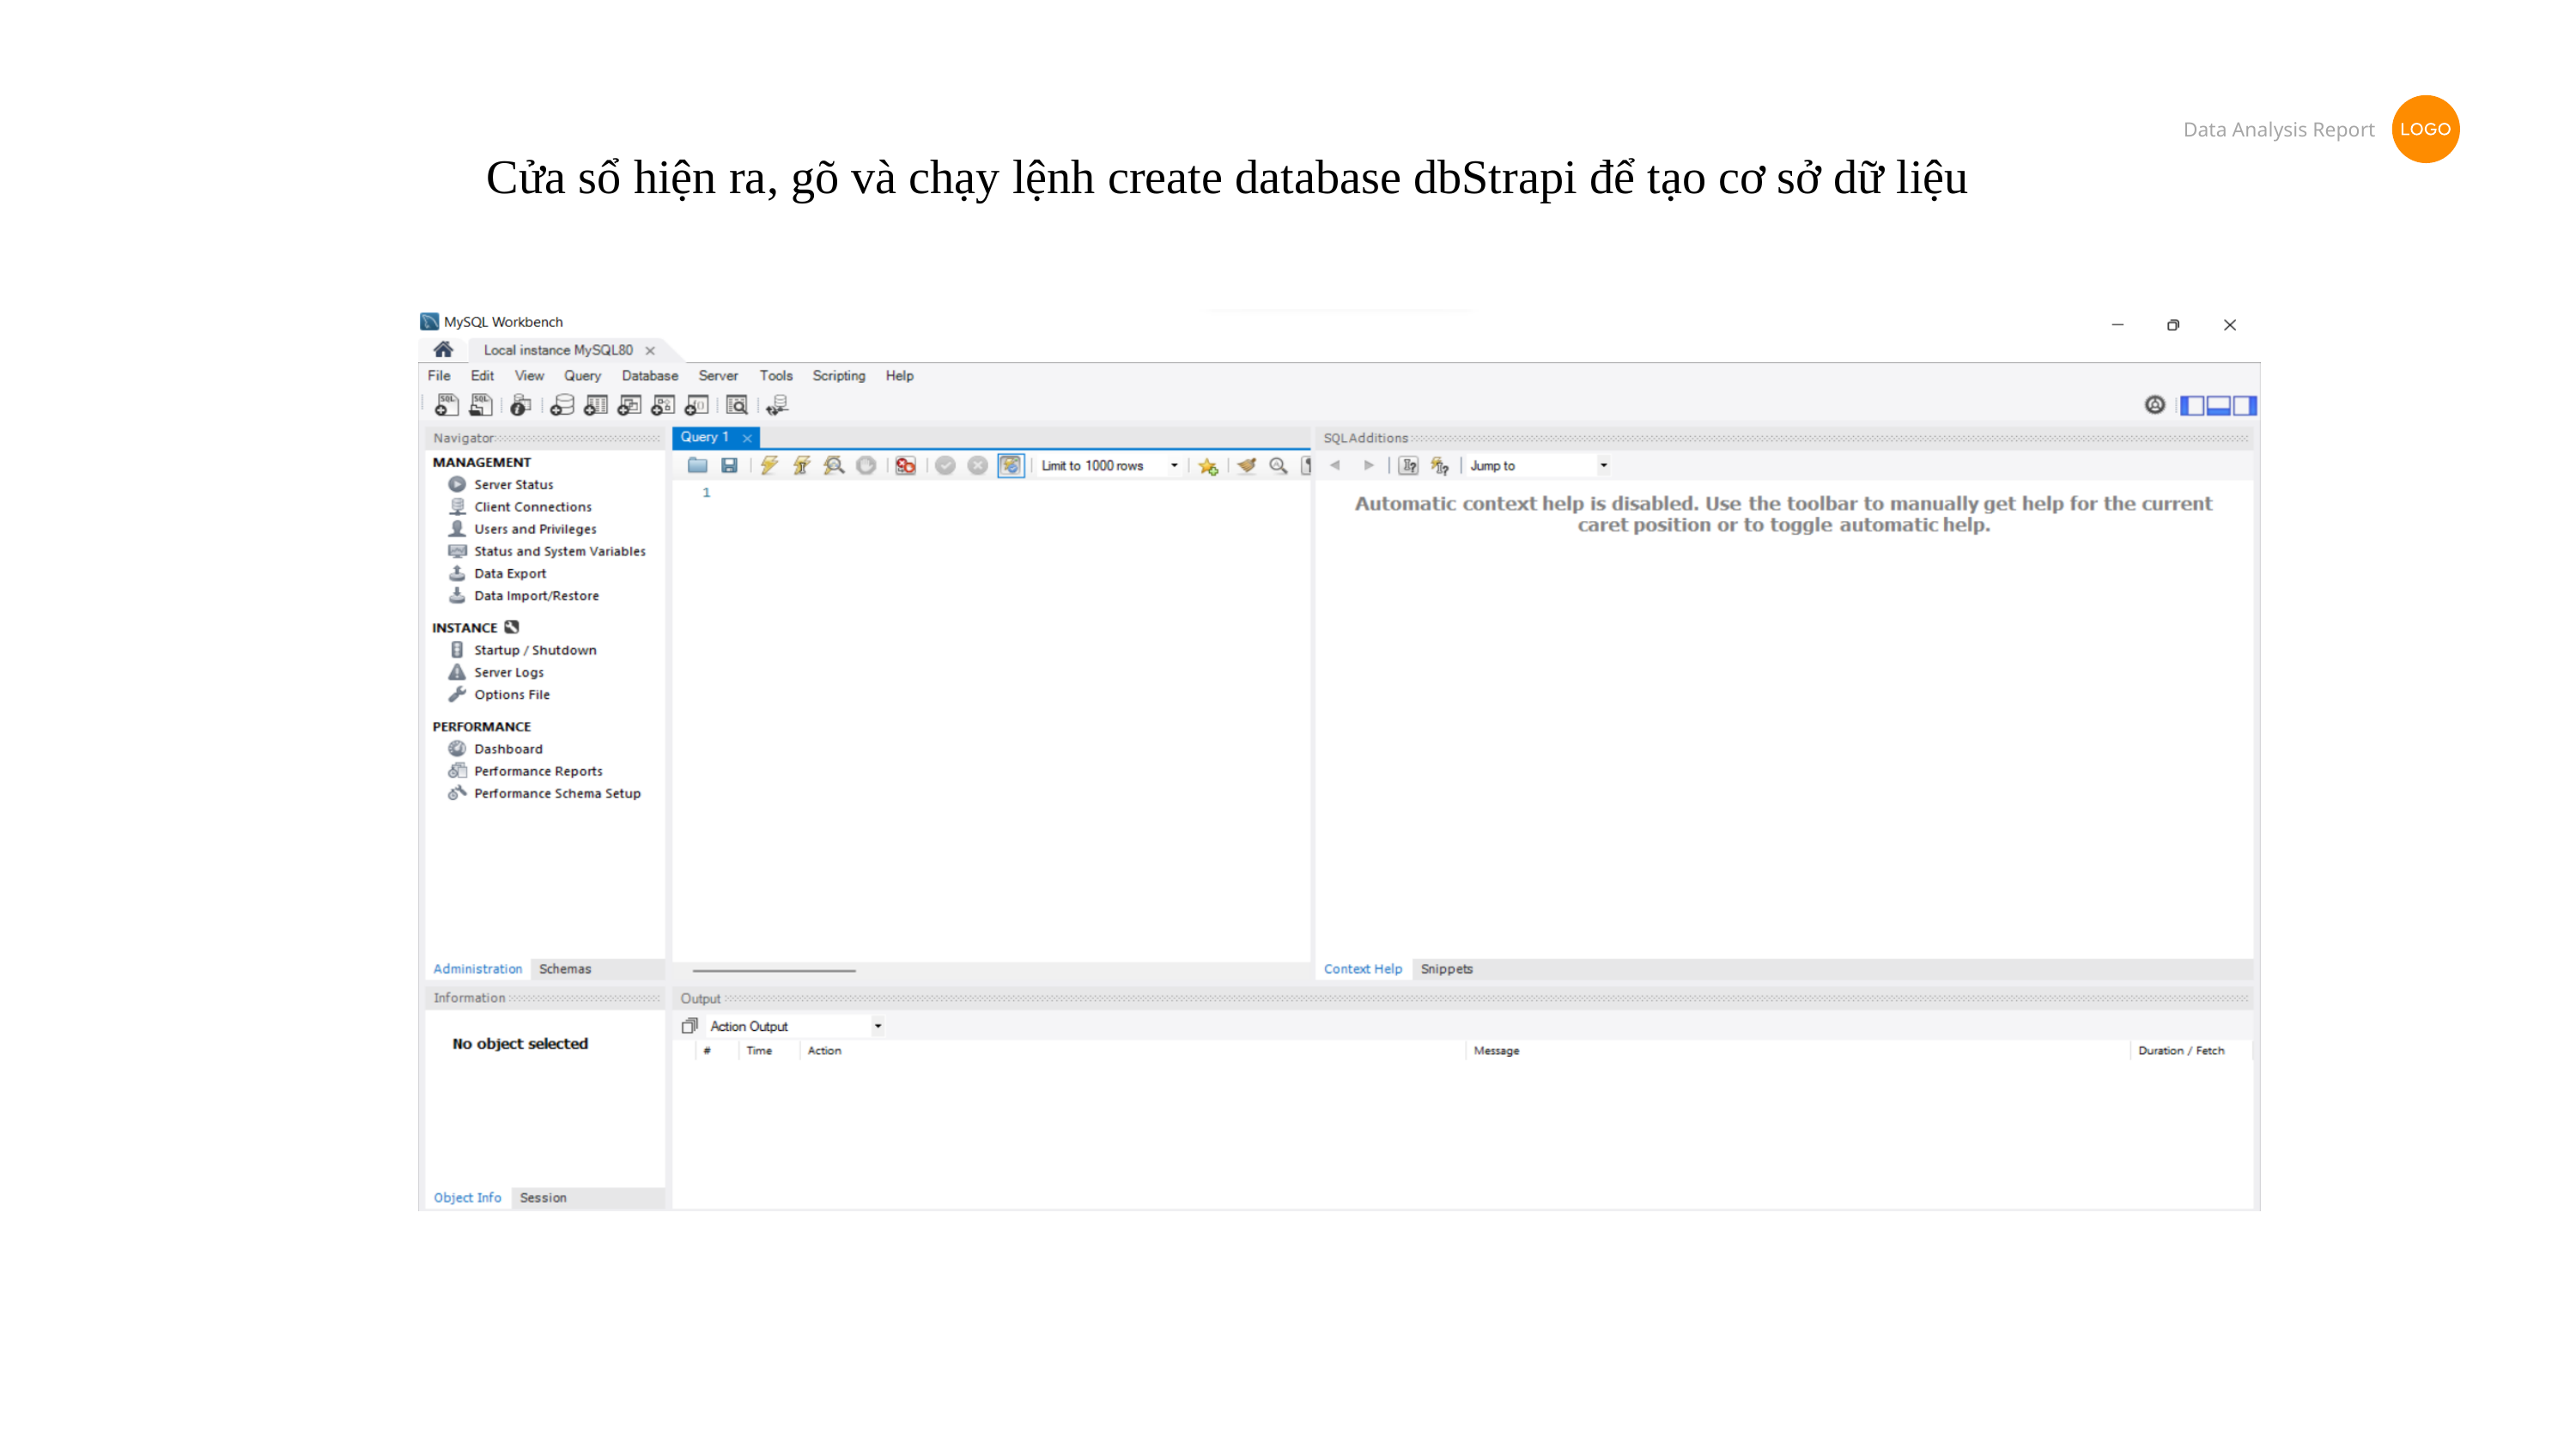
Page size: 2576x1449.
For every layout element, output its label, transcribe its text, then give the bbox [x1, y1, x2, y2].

picture [418, 309, 2261, 1211]
text_box Cửa sổ hiện ra, gõ và chạy lệnh create database dbStrapi để tạo cơ sở dữ liệu [474, 138, 1984, 209]
